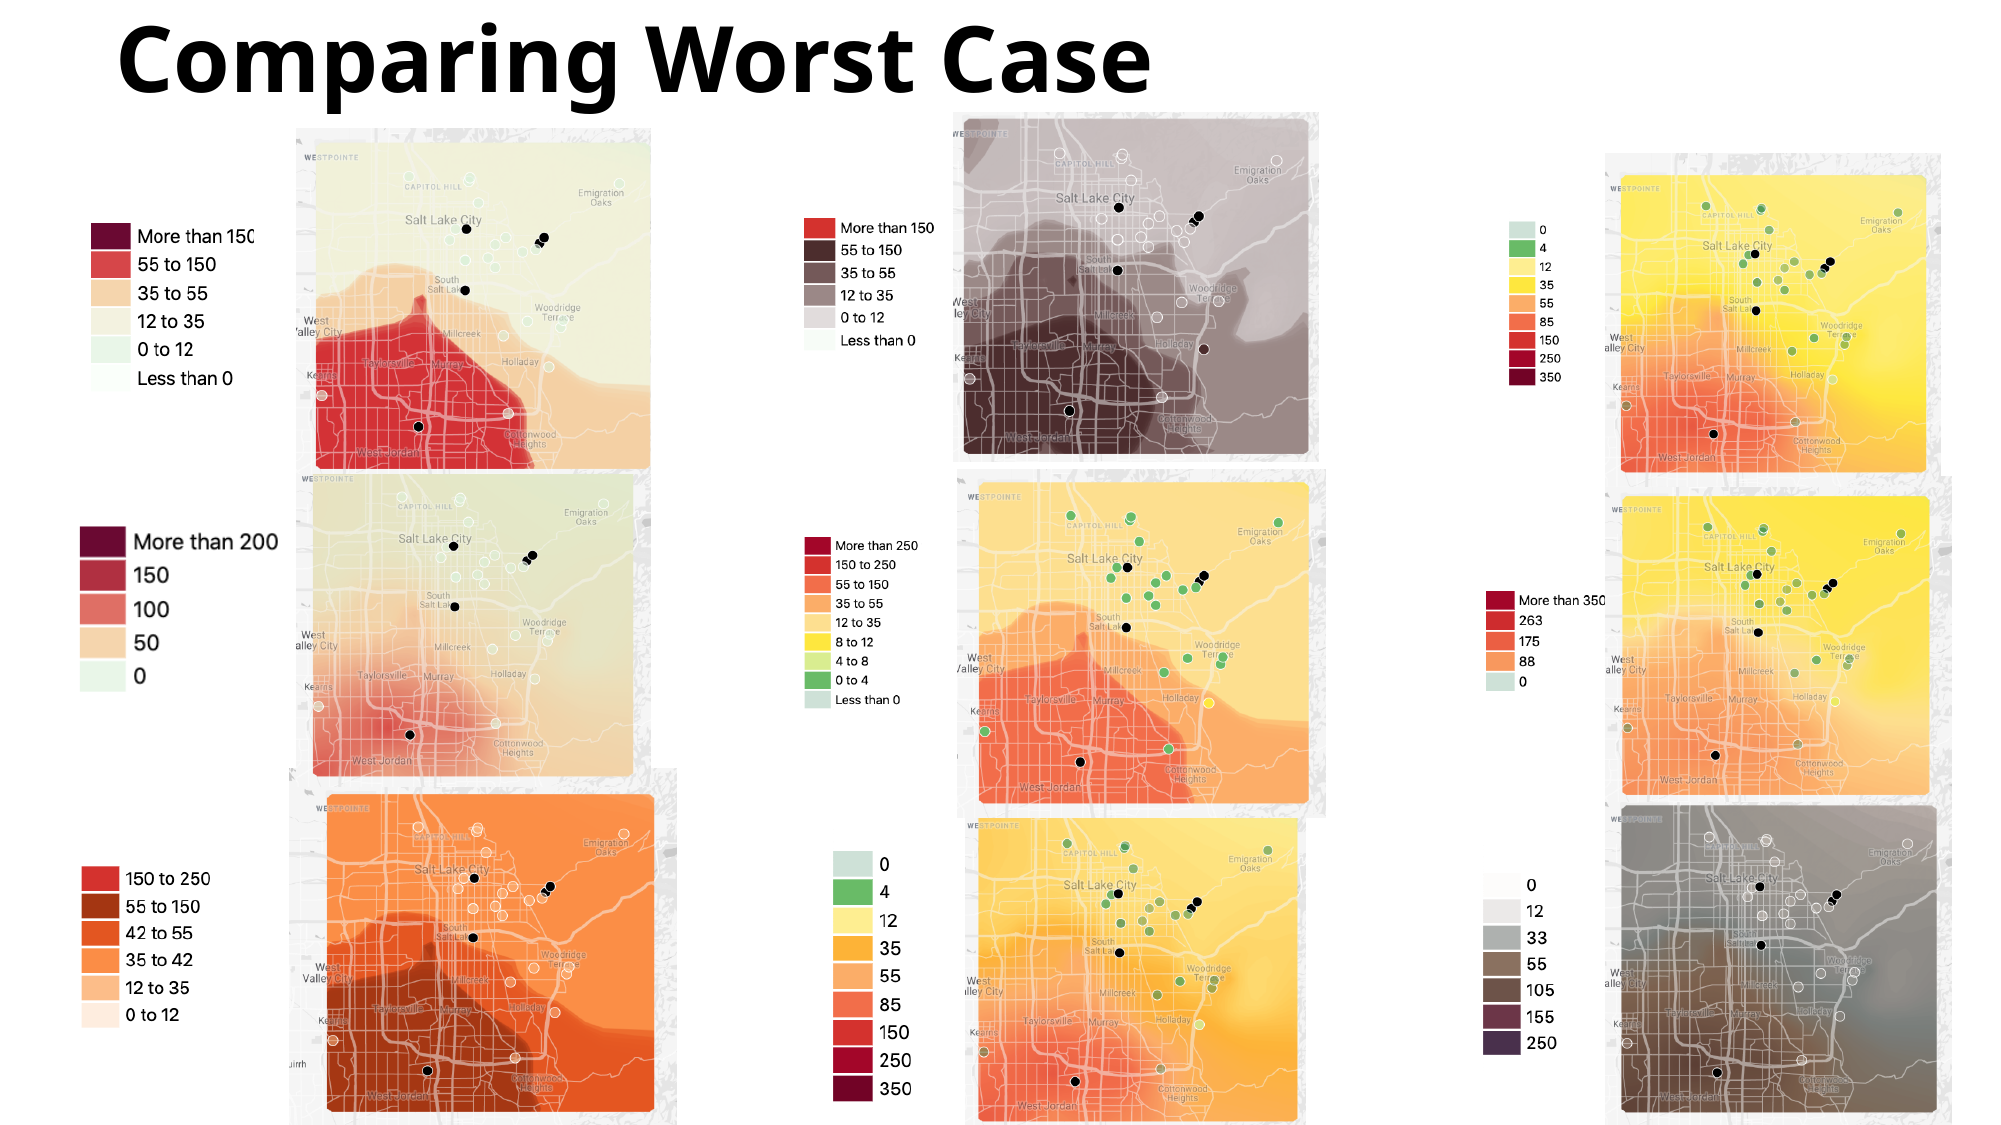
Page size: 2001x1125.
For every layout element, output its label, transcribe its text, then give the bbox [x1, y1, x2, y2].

picture [91, 221, 254, 393]
picture [804, 209, 935, 362]
picture [953, 112, 1319, 462]
picture [1485, 153, 1952, 1125]
picture [833, 828, 937, 1111]
picture [1483, 844, 1588, 1072]
picture [79, 128, 677, 1125]
picture [957, 469, 1326, 1125]
picture [81, 864, 259, 1029]
title Comparing Worst Case [100, 0, 1826, 172]
picture [1509, 210, 1598, 393]
picture [804, 521, 922, 723]
